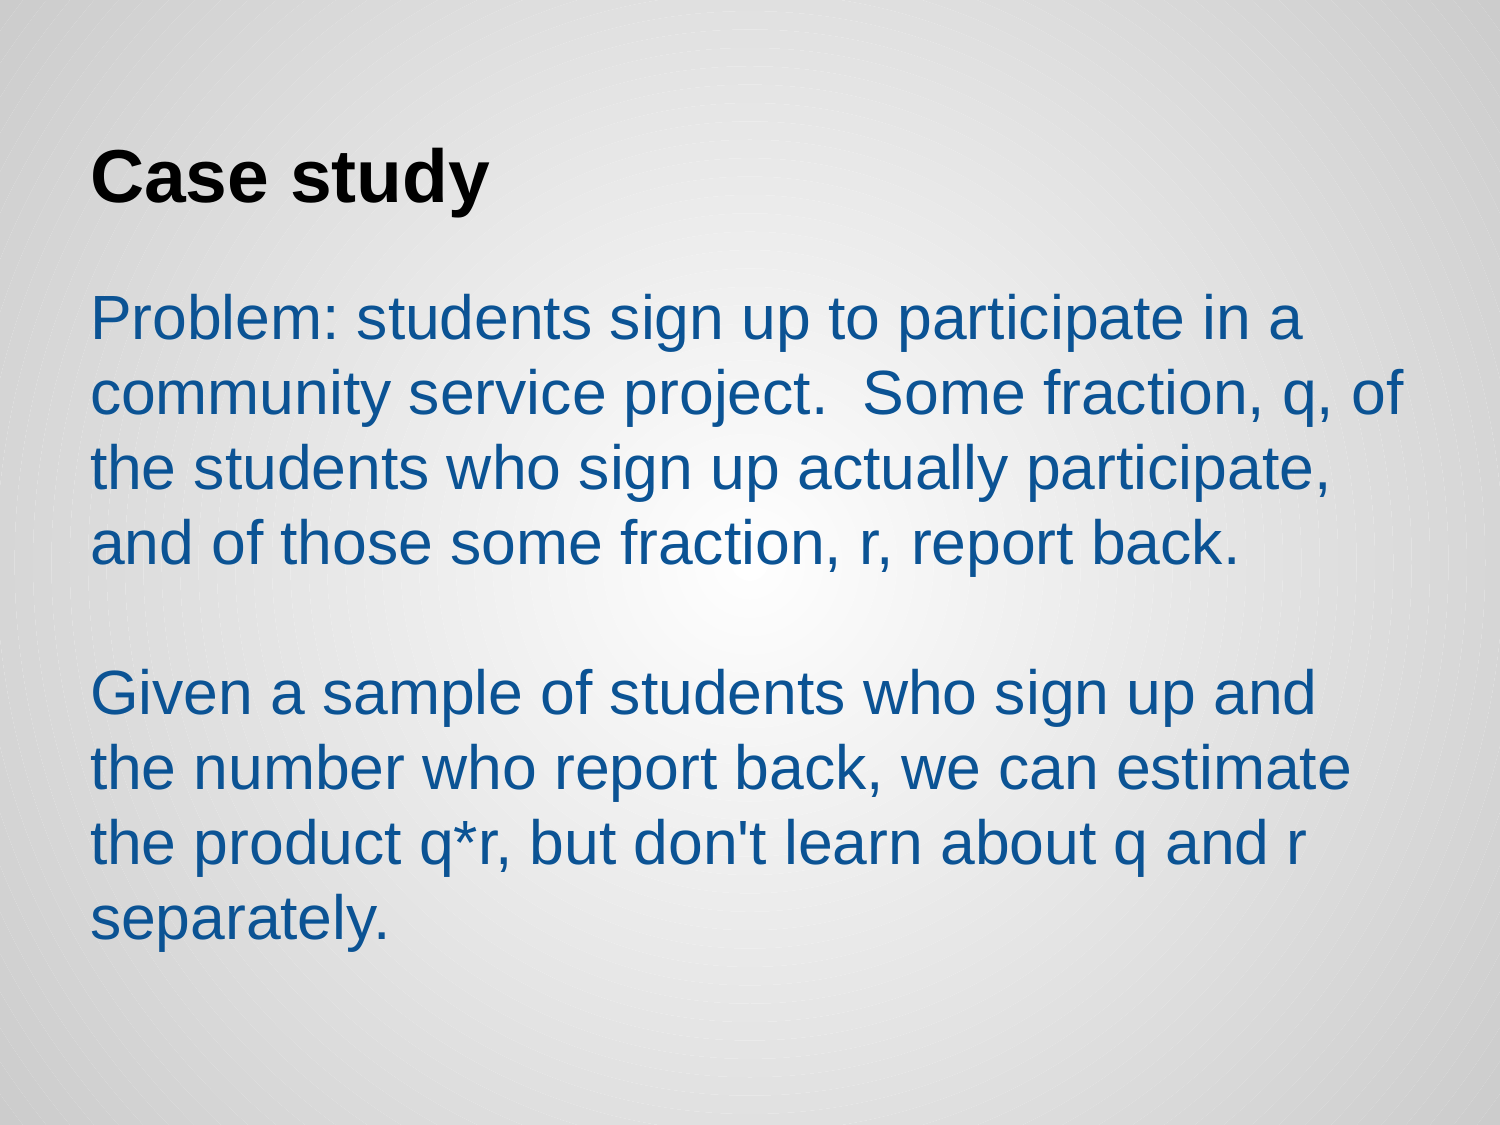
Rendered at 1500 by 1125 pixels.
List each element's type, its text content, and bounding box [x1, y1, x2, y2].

title Case study [75, 45, 1425, 233]
list Problem: students sign up to participate in a community service project. Some fraction, q, of the students who sign up actually participate, and of those some fraction, r, report back. Given a sample of students who sign up and the number who report back, we can estimate the product q*r, but don't learn about q and r separately. [75, 262, 1425, 1078]
